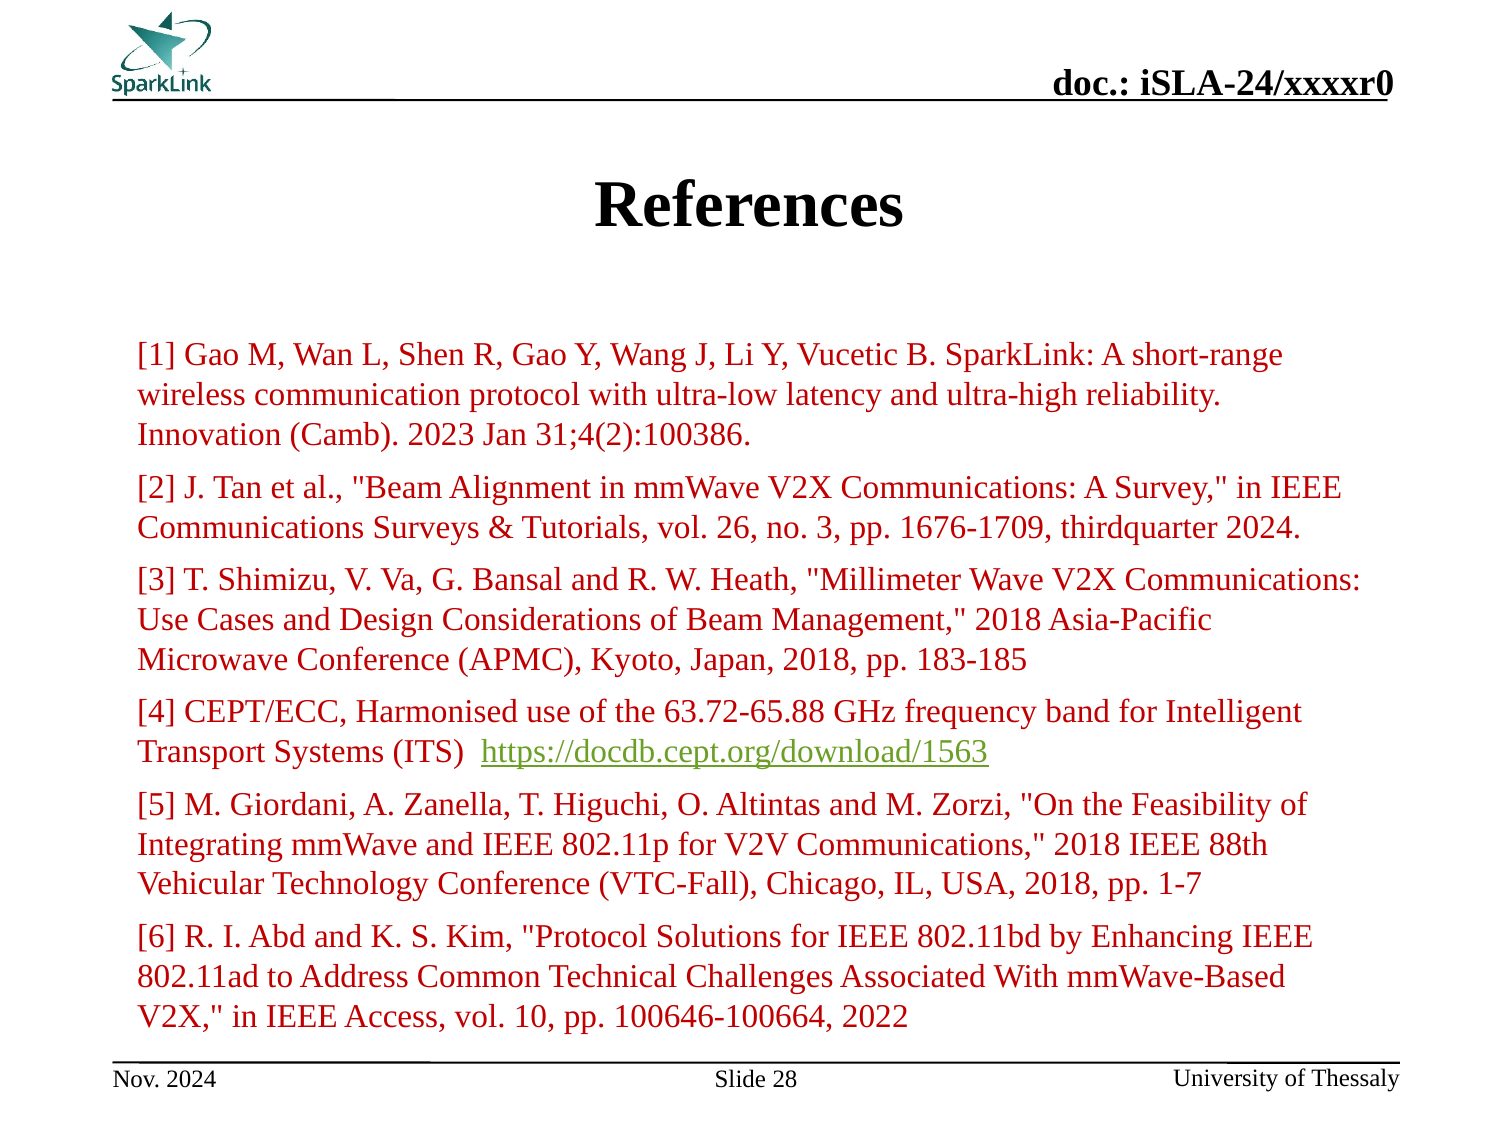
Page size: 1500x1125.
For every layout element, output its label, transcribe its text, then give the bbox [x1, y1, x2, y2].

picture [110, 6, 211, 96]
slide_number Slide 28 [712, 1061, 800, 1123]
title References [112, 112, 1388, 288]
list [1] Gao M, Wan L, Shen R, Gao Y, Wang J, Li Y, Vucetic B. SparkLink: A short-range wireless communication protocol with ultra-low latency and ultra-high reliability. Innovation (Camb). 2023 Jan 31;4(2):100386. [2] J. Tan et al., "Beam Alignment in mmWave V2X Communications: A Survey," in IEEE Communications Surveys & Tutorials, vol. 26, no. 3, pp. 1676-1709, thirdquarter 2024. [3] T. Shimizu, V. Va, G. Bansal and R. W. Heath, "Millimeter Wave V2X Communications: Use Cases and Design Considerations of Beam Management," 2018 Asia-Pacific Microwave Conference (APMC), Kyoto, Japan, 2018, pp. 183-185 [4] CEPT/ECC, Harmonised use of the 63.72-65.88 GHz frequency band for Intelligent Transport Systems (ITS) https://docdb.cept.org/download/1563 [5] M. Giordani, A. Zanella, T. Higuchi, O. Altintas and M. Zorzi, "On the Feasibility of Integrating mmWave and IEEE 802.11p for V2V Communications," 2018 IEEE 88th Vehicular Technology Conference (VTC-Fall), Chicago, IL, USA, 2018, pp. 1-7 [6] R. I. Abd and K. S. Kim, "Protocol Solutions for IEEE 802.11bd by Enhancing IEEE 802.11ad to Address Common Technical Challenges Associated With mmWave-Based V2X," in IEEE Access, vol. 10, pp. 100646-100664, 2022 [112, 324, 1388, 1000]
